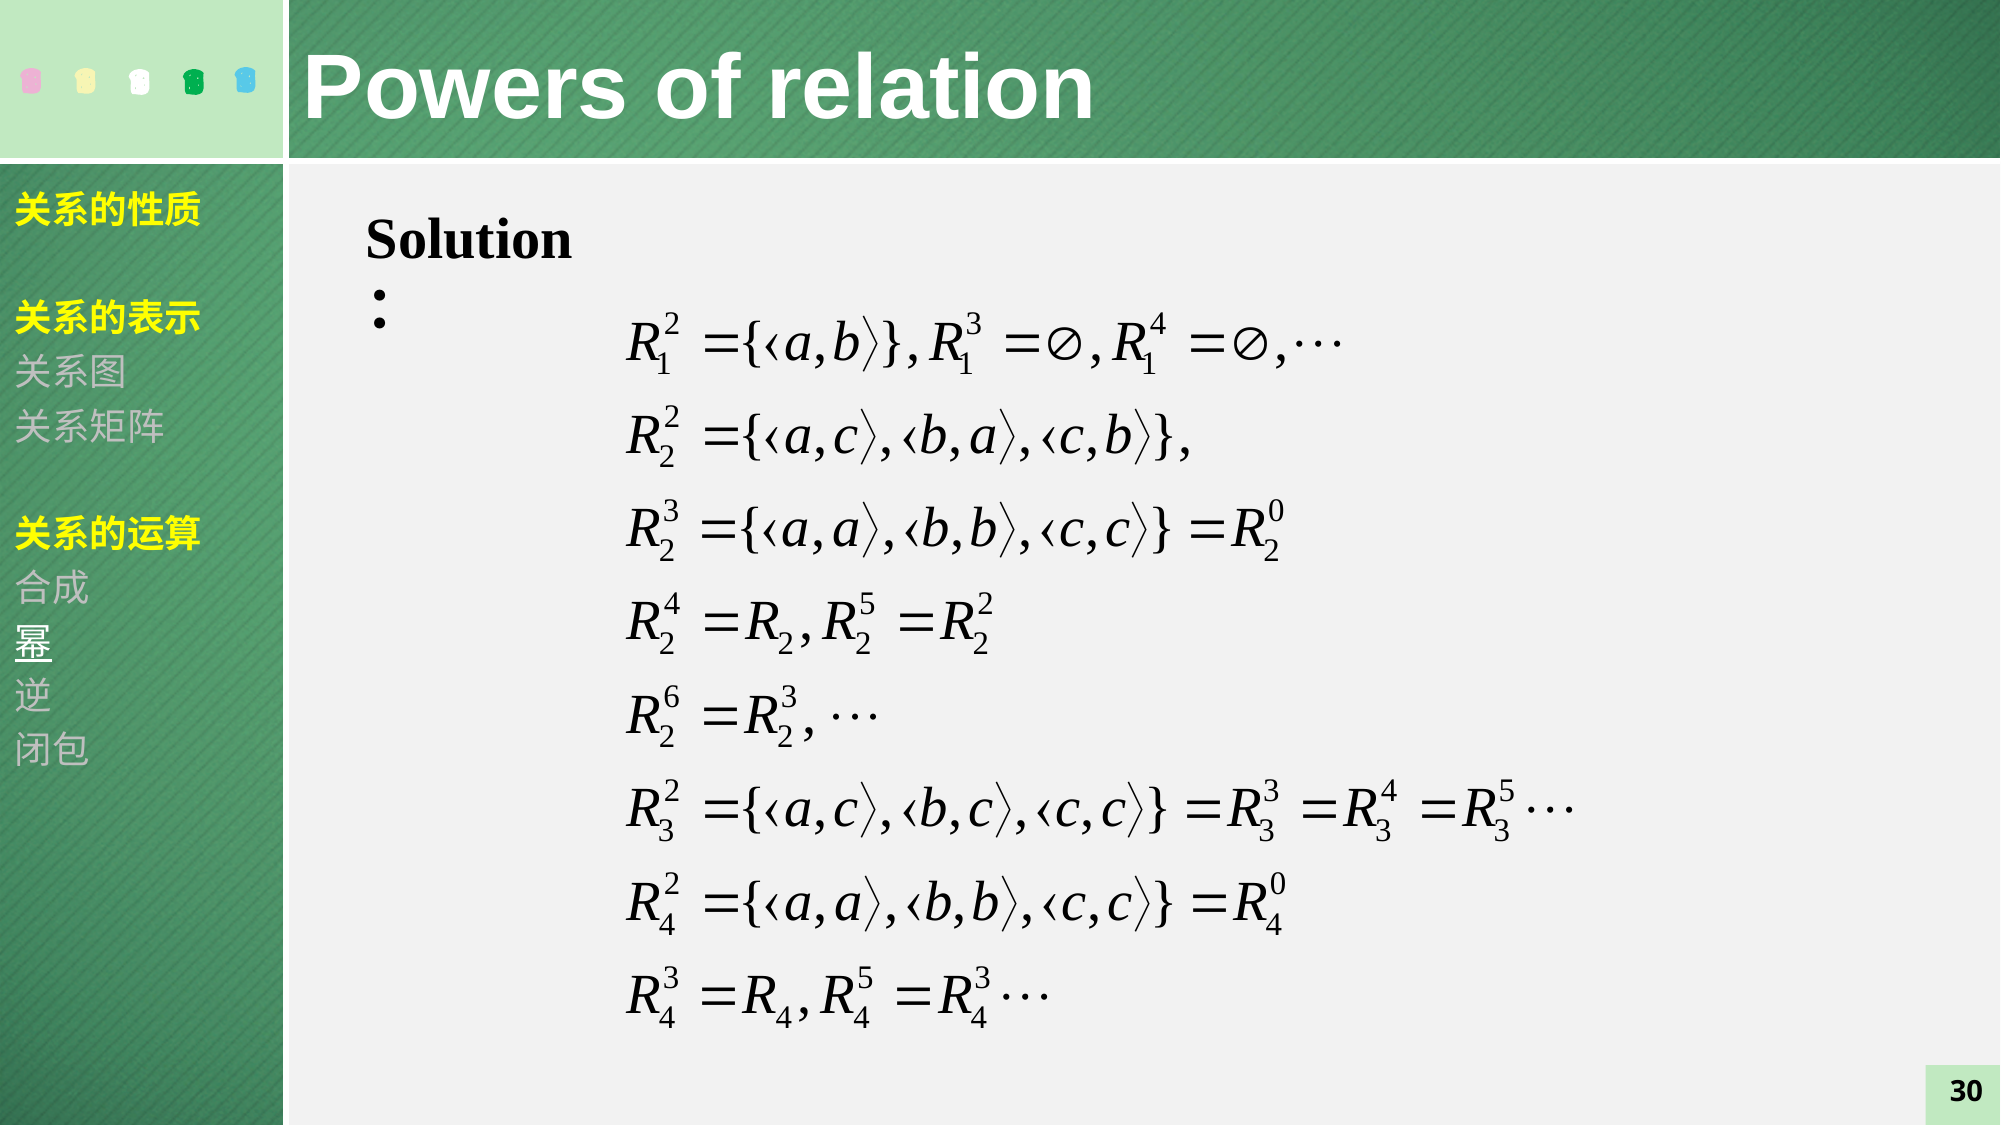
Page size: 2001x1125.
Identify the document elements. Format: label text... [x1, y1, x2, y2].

picture [0, 164, 283, 1125]
text_box Solution： [350, 192, 599, 348]
text_box 关系的性质 关系的表示 关系图 关系矩阵 关系的运算 合成 幂 逆 闭包 [0, 170, 277, 833]
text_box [19, 65, 258, 95]
slide_number 30 [1925, 1065, 2000, 1125]
picture [289, 0, 2000, 158]
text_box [615, 295, 1585, 1043]
text_box Powers of relation [288, 19, 1981, 145]
